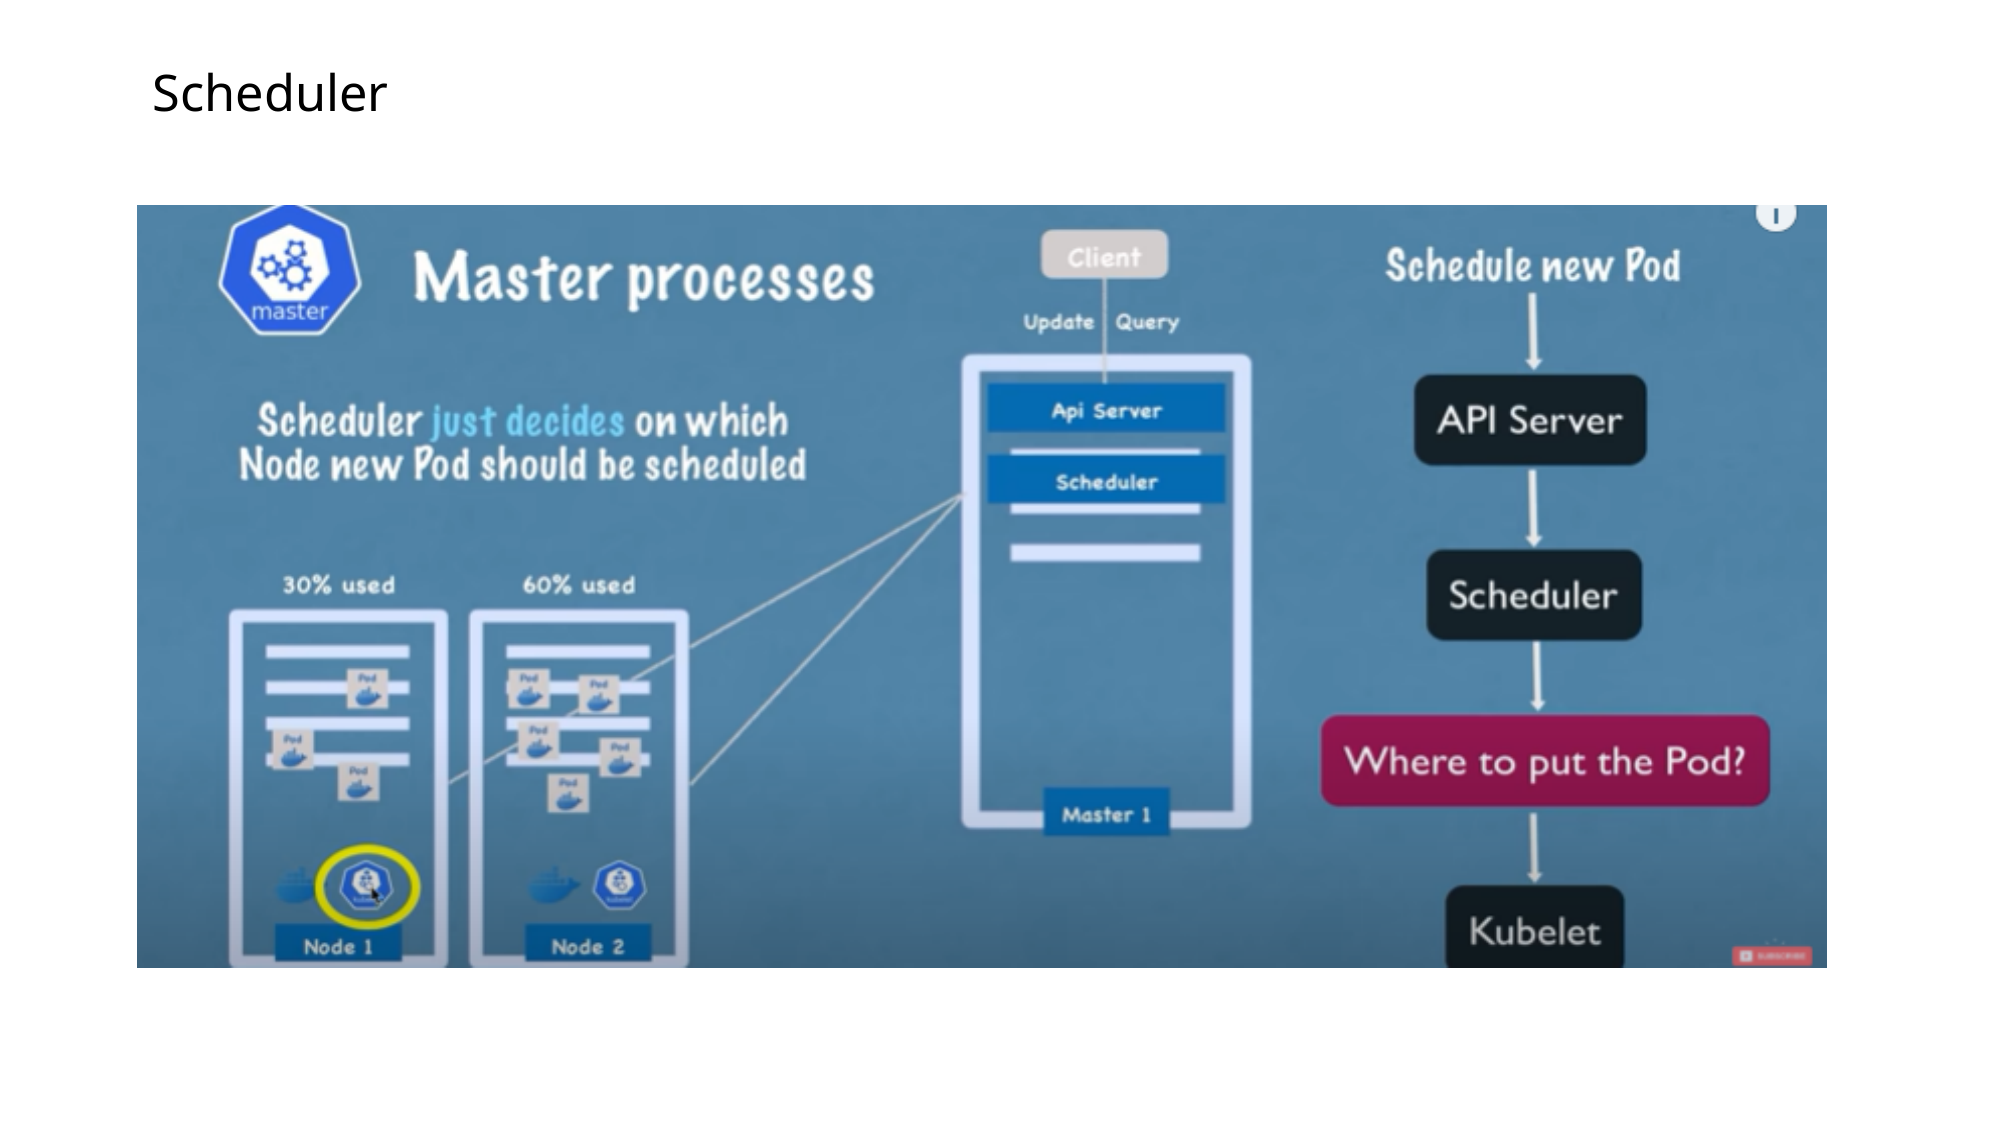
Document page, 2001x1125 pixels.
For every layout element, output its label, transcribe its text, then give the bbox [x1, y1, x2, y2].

picture [137, 205, 1827, 968]
title Scheduler [137, 59, 1863, 130]
